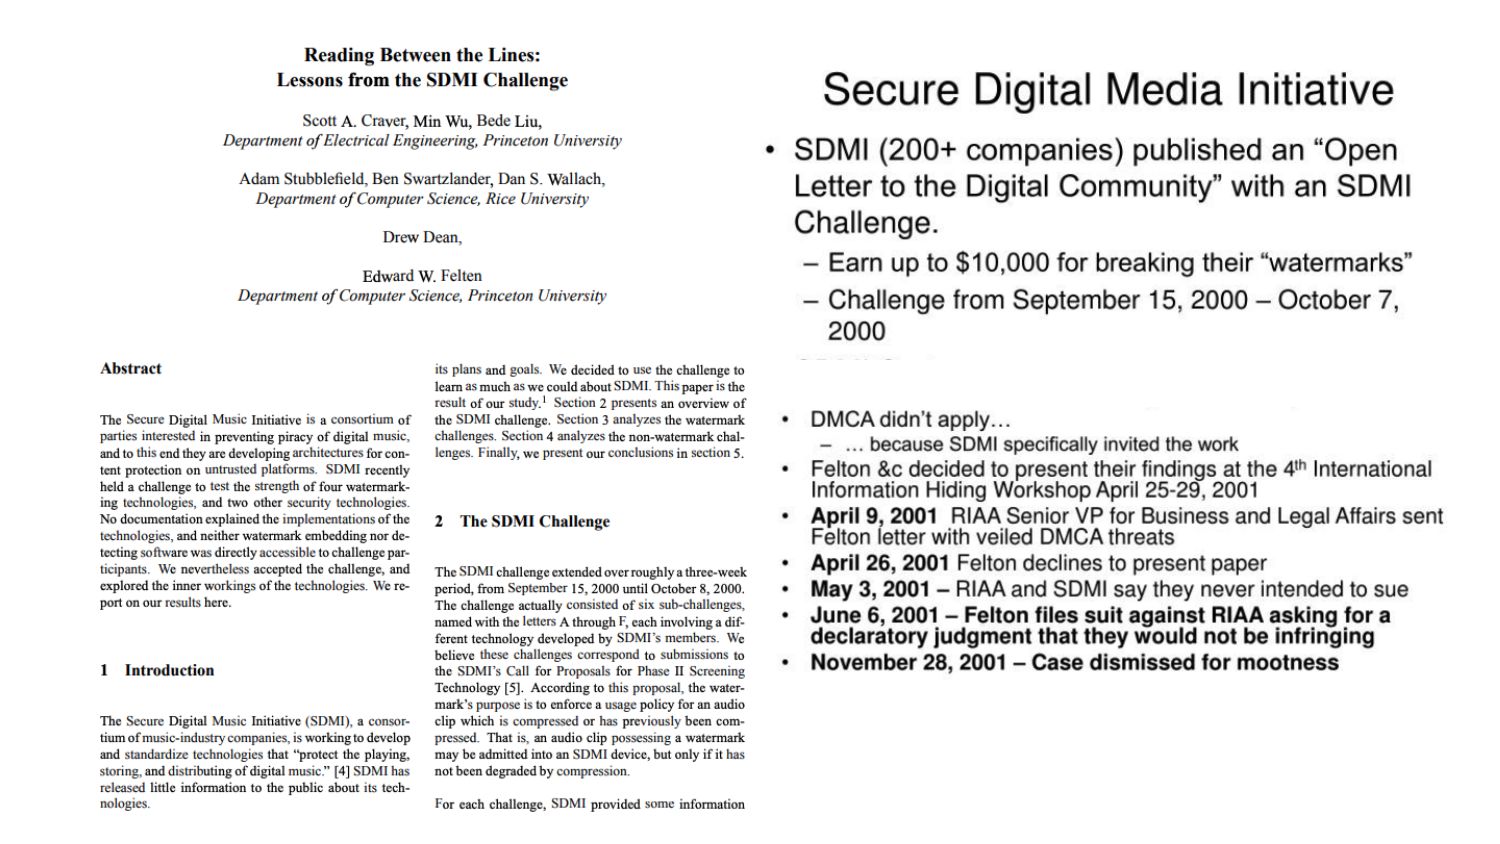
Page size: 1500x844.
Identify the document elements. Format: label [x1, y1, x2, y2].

picture [72, 28, 1472, 815]
